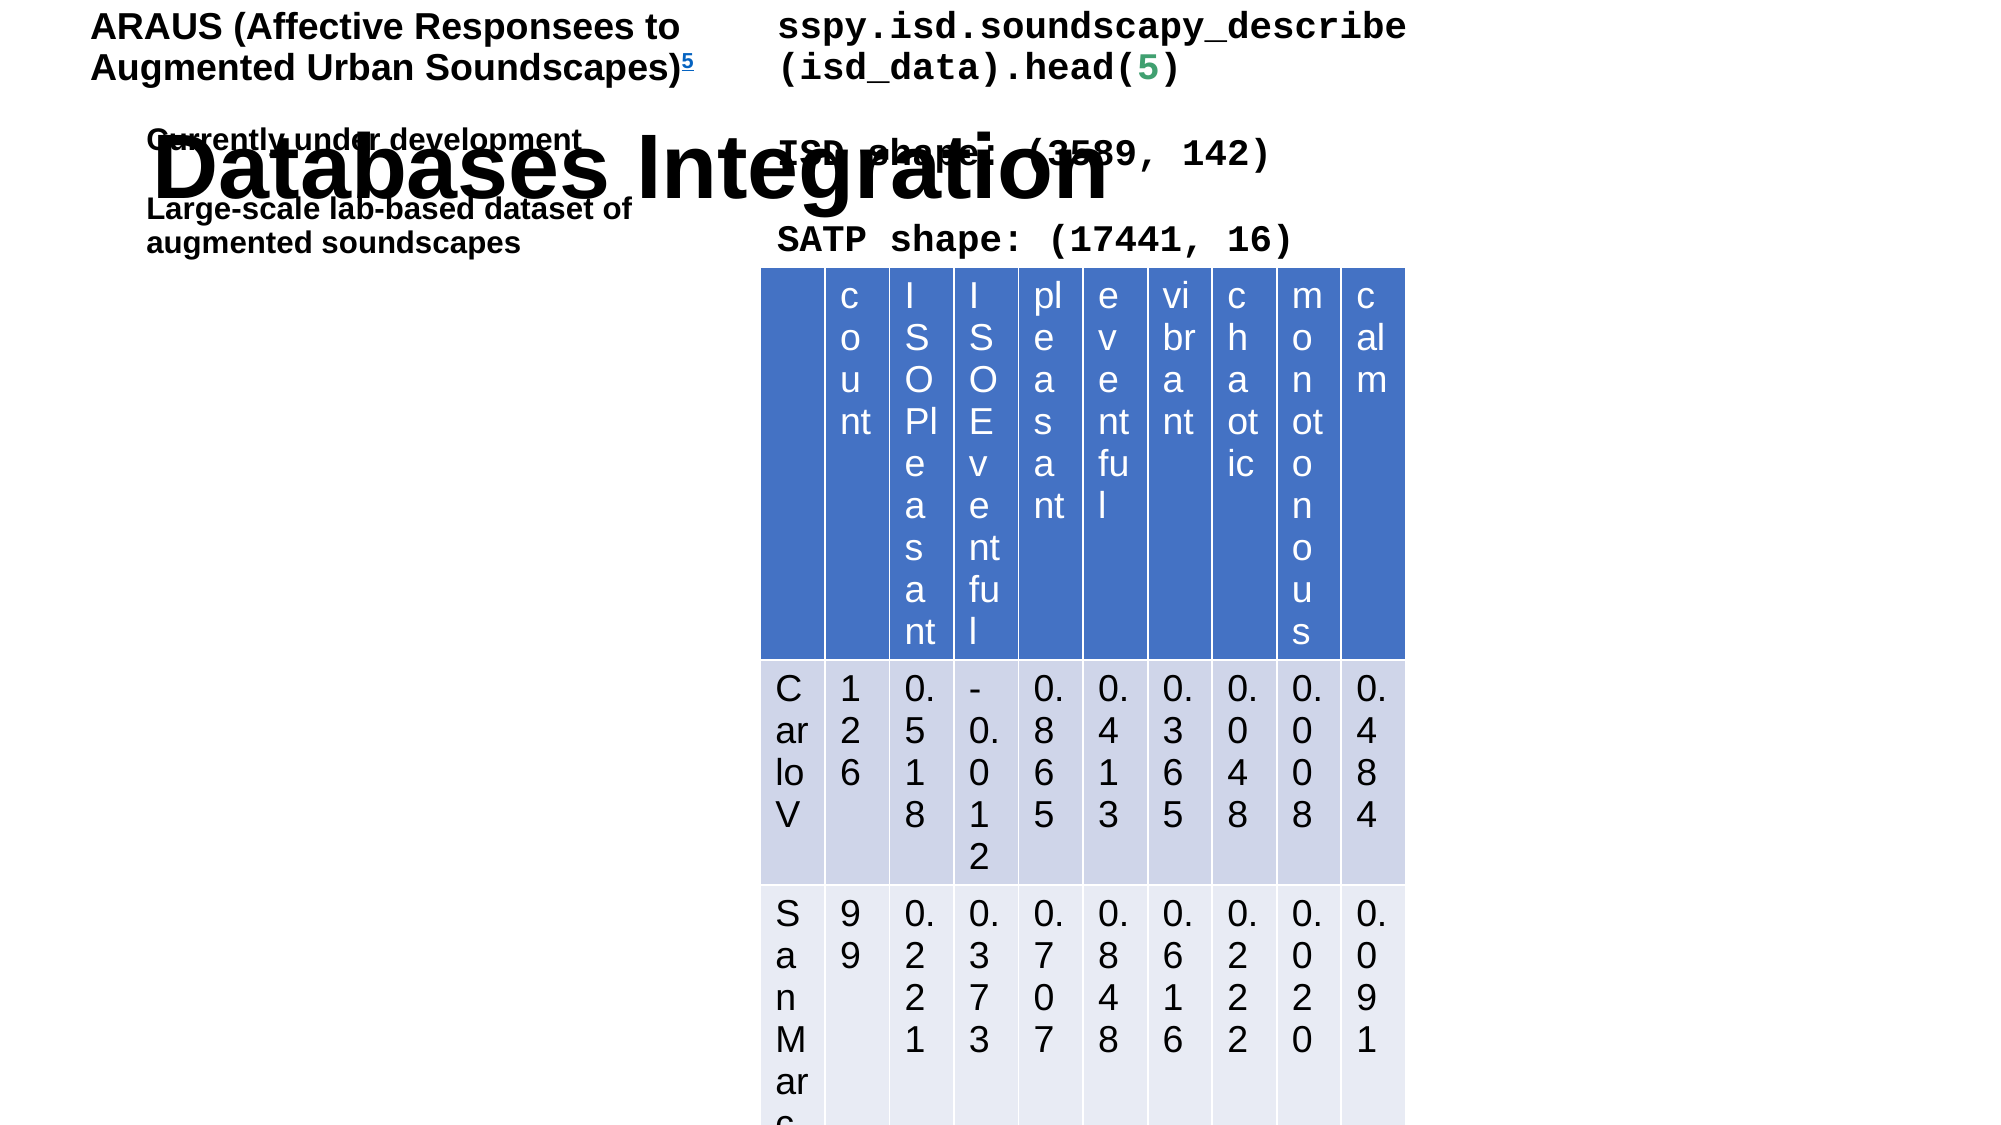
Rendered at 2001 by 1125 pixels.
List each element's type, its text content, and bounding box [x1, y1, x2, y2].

table_cell SanMarco [761, 886, 824, 1125]
table_cell 0.221 [890, 886, 953, 1125]
table_header pleasant [1019, 268, 1082, 659]
table_cell 0.222 [1213, 886, 1276, 1125]
list International Soundscape Database (ISD)3 2,706 high-quality, real-world binaural recordings 3,589 in situ survey responses Data from 6 cities across Europe and China Soundscape Attributes Translation Project (SATP)4 19,089 responses 708 participants 19 languages ARAUS (Affective Responsees to Augmented Urban Soundscapes)5 Currently under development Large-scale lab-based dataset of augmented soundscapes [75, 188, 738, 268]
table_header ISOEventful [955, 268, 1018, 659]
table_cell 0.865 [1019, 661, 1082, 884]
table_cell 0.048 [1213, 661, 1276, 884]
table_header monotonous [1278, 268, 1340, 659]
list # Load ISD data isd_data = sspy.isd.load() # Load SATP data import soundscapy.databases.satp as satp satp_data = satp.load_zenodo() print(f"ISD shape: {isd_data.shape}") print(f"SATP shape: {satp_data.shape}") sspy.isd.soundscapy_describe(isd_data).head(5) ISD shape: (3589, 142) SATP shape: (17441, 16) [761, 188, 1425, 268]
table_header [761, 268, 824, 659]
table_cell CarloV [761, 661, 824, 884]
table_cell 0.707 [1019, 886, 1082, 1125]
table_header eventful [1084, 268, 1147, 659]
table_cell 0.373 [955, 886, 1018, 1125]
table_header vibrant [1149, 268, 1211, 659]
table_cell 0.008 [1278, 661, 1340, 884]
table_cell 0.848 [1084, 886, 1147, 1125]
table_cell 126 [826, 661, 889, 884]
table_header chaotic [1213, 268, 1276, 659]
table_header count [826, 268, 889, 659]
table_cell 0.616 [1149, 886, 1211, 1125]
table_cell 0.518 [890, 661, 953, 884]
table_cell 0.365 [1149, 661, 1211, 884]
table_cell 0.091 [1342, 886, 1405, 1125]
title Databases Integration [137, 59, 1863, 278]
table_cell 99 [826, 886, 889, 1125]
table_cell 0.413 [1084, 661, 1147, 884]
table_cell -0.012 [955, 661, 1018, 884]
table_header calm [1342, 268, 1405, 659]
table_cell 0.020 [1278, 886, 1340, 1125]
table_cell 0.484 [1342, 661, 1405, 884]
table_header ISOPleasant [890, 268, 953, 659]
